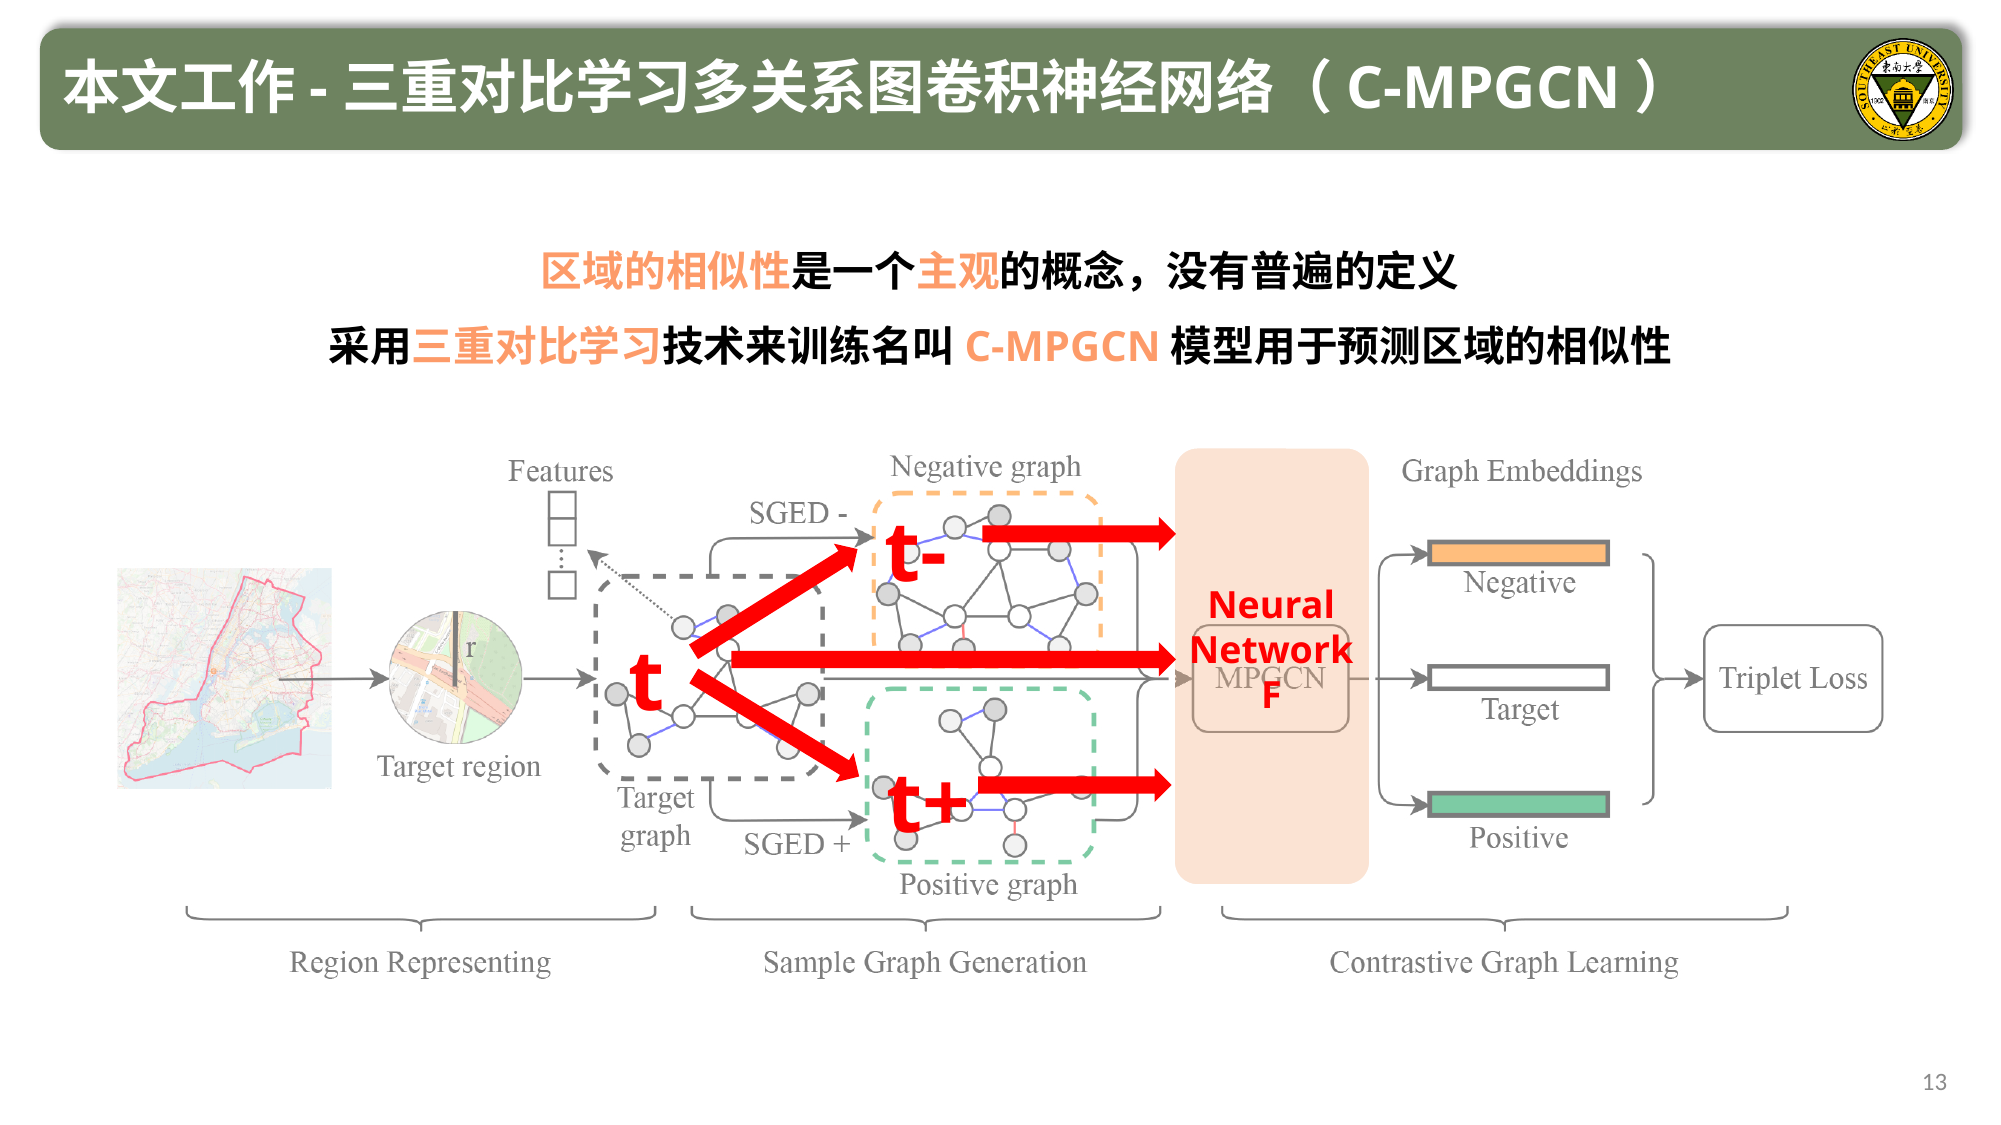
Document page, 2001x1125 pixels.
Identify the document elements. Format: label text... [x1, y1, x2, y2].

text_box 区域的相似性是一个主观的概念，没有普遍的定义 采用三重对比学习技术来训练名叫C-MPGCN模型用于预测区域的相似性 [0, 212, 2000, 378]
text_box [587, 440, 1000, 841]
picture [1852, 38, 1954, 141]
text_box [731, 445, 1373, 888]
list 本文工作-三重对比学习多关系图卷积神经网络（C-MPGCN） [47, 42, 1709, 136]
picture [116, 450, 1884, 980]
slide_number 13 [1843, 1051, 1963, 1111]
